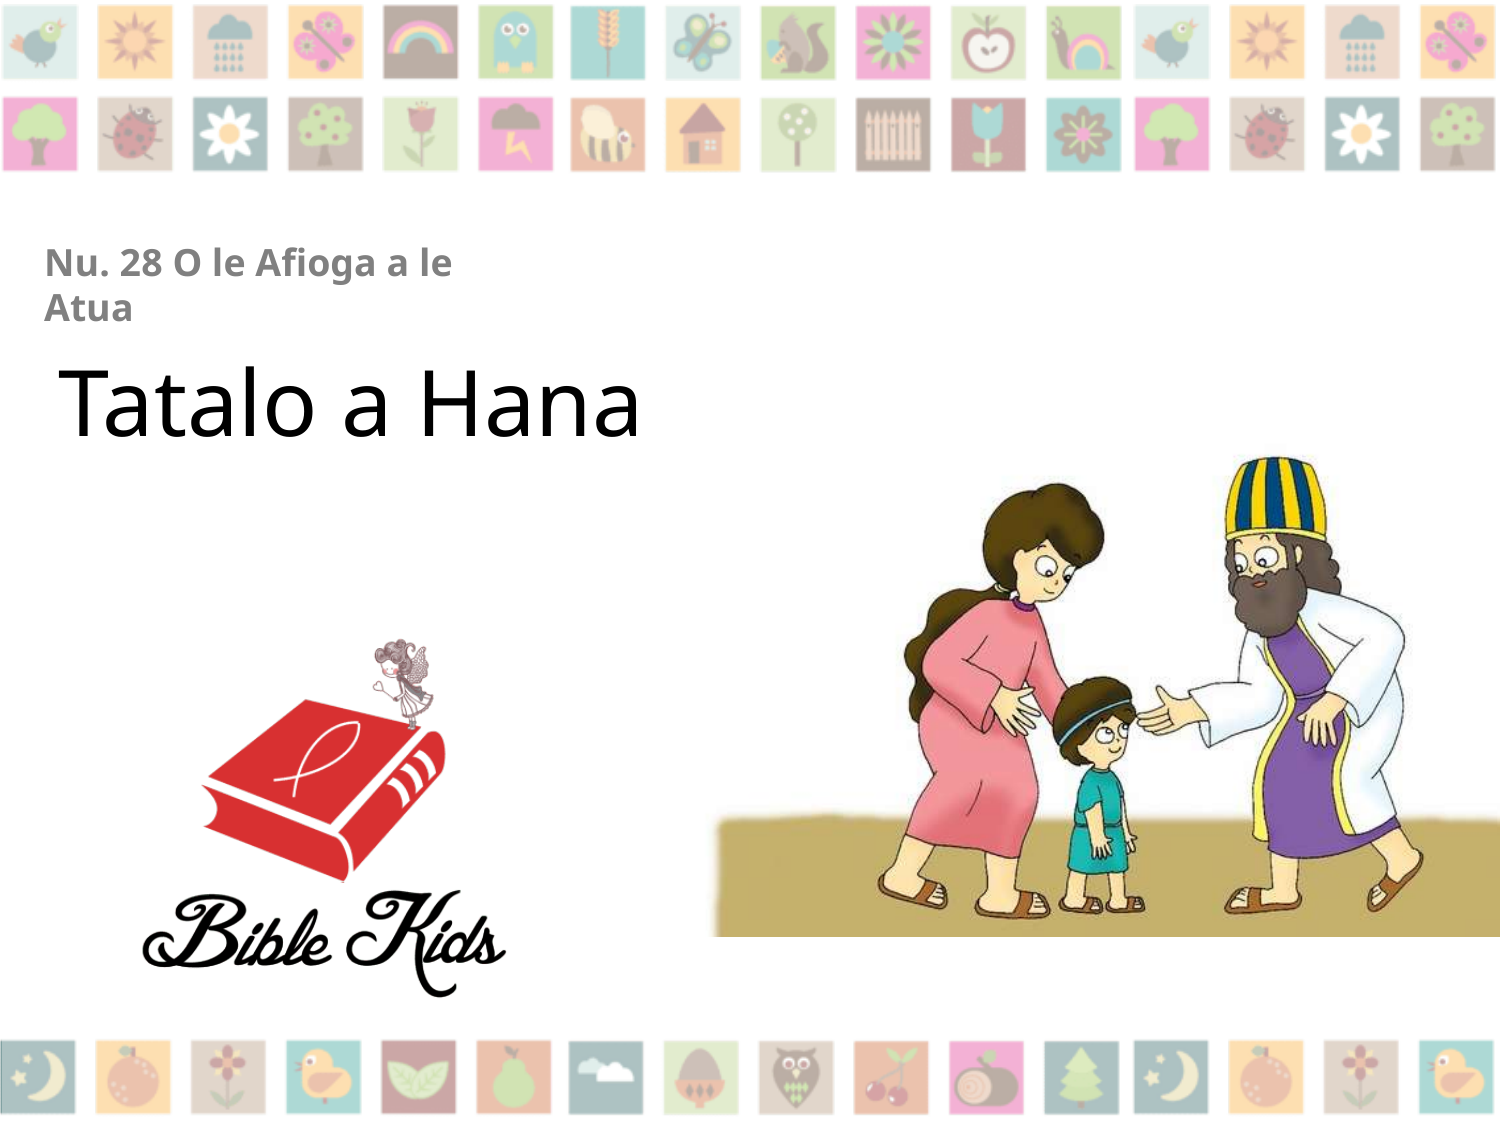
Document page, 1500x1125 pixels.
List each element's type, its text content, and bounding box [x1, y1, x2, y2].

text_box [0, 3, 1500, 181]
text_box Tatalo a Hana [29, 336, 638, 462]
picture [643, 328, 1500, 937]
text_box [0, 1028, 1500, 1118]
picture [117, 600, 544, 1027]
text_box Nu. 28 O le Afioga a le Atua [29, 231, 543, 336]
